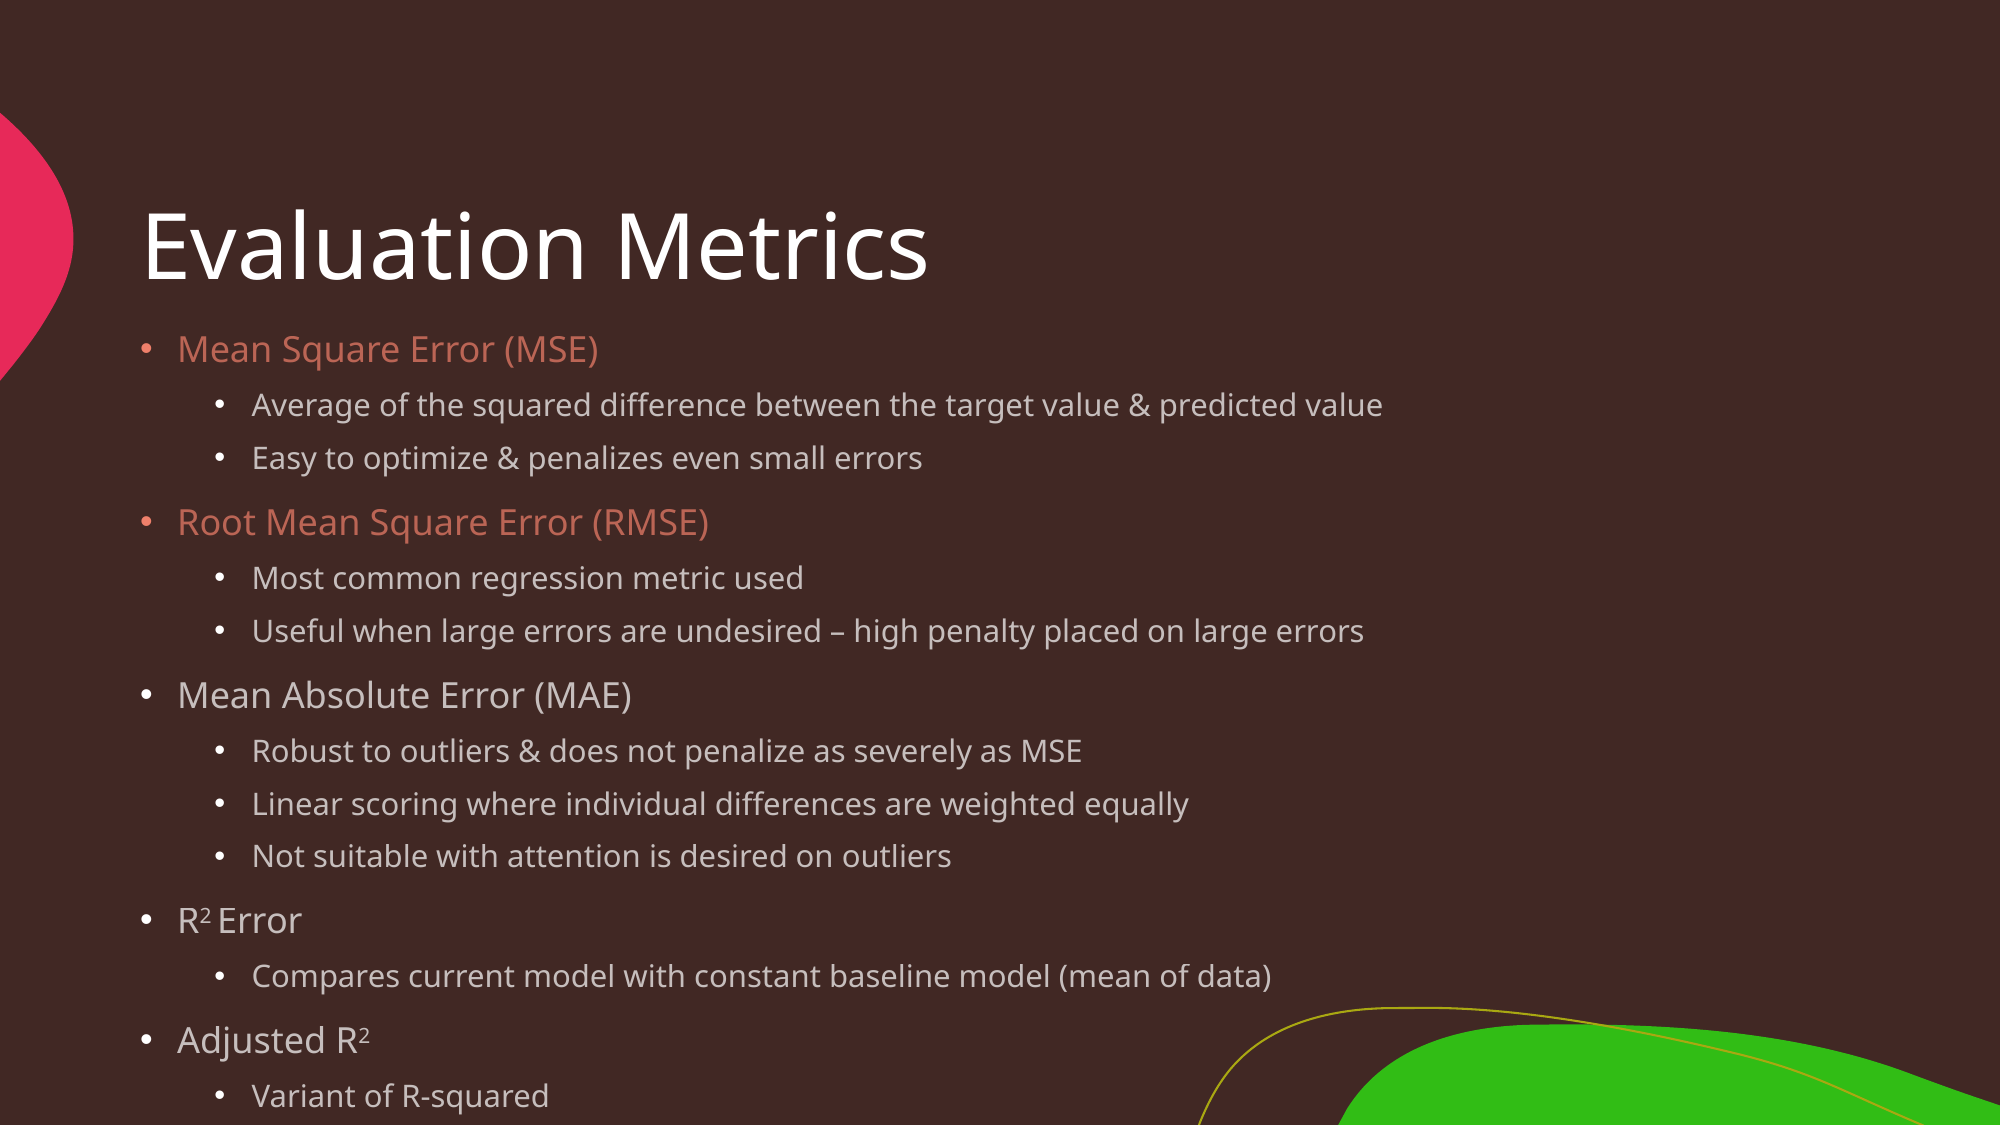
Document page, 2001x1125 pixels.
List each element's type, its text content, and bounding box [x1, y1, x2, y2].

title Evaluation Metrics [125, 125, 1875, 308]
list Mean Square Error (MSE) Average of the squared difference between the target value & predicted value Easy to optimize & penalizes even small errors Root Mean Square Error (RMSE) Most common regression metric used Useful when large errors are undesired – high penalty placed on large errors Mean Absolute Error (MAE) Robust to outliers & does not penalize as severely as MSE Linear scoring where individual differences are weighted equally Not suitable with attention is desired on outliers R2 Error Compares current model with constant baseline model (mean of data) Adjusted R2 Variant of R-squared [125, 308, 1875, 1125]
